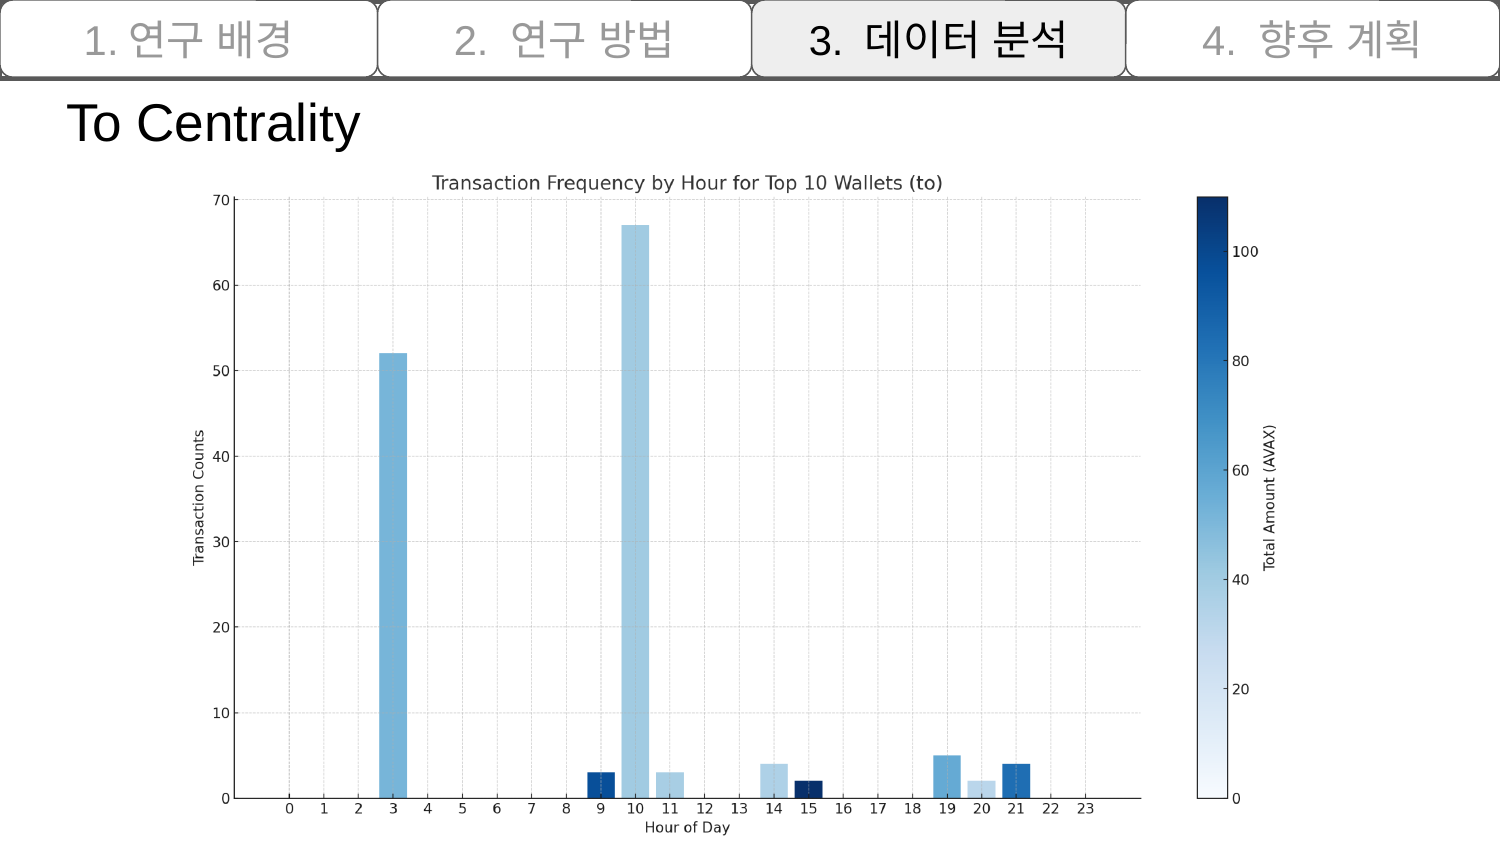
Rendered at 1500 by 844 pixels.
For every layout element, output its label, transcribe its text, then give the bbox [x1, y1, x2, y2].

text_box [0, 0, 1500, 79]
title To Centrality [51, 88, 1449, 167]
picture [184, 166, 1286, 844]
